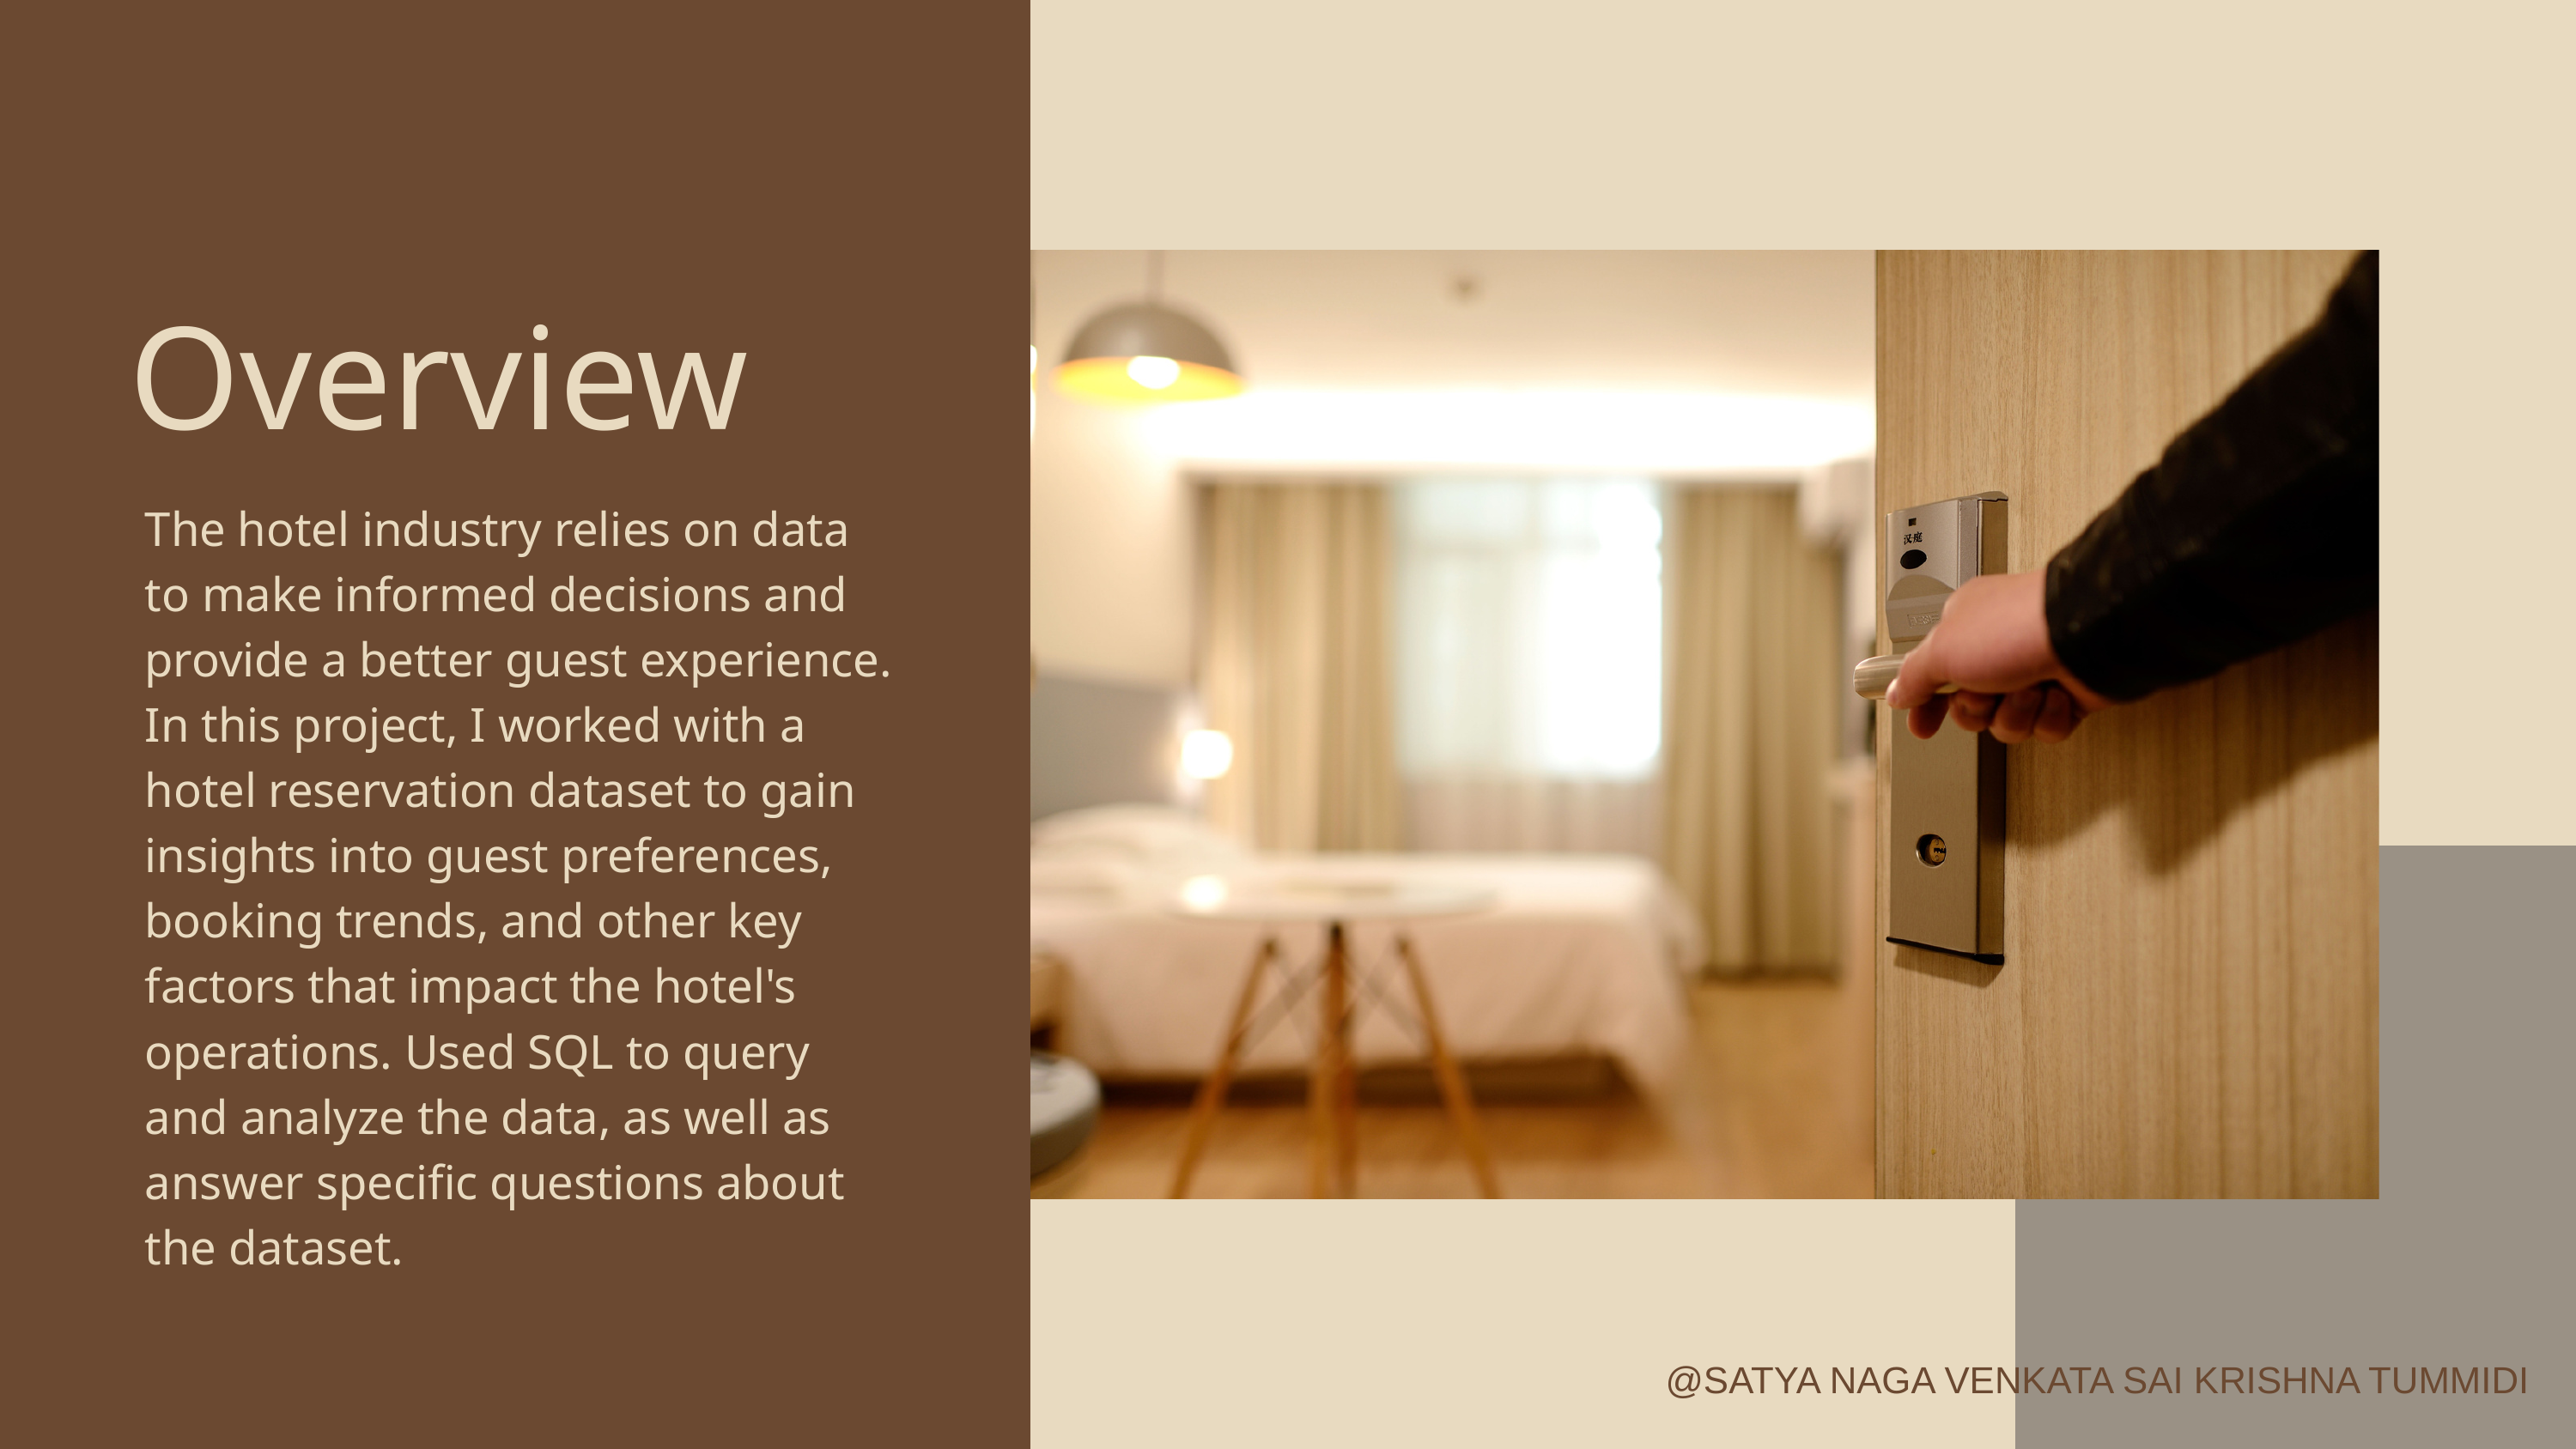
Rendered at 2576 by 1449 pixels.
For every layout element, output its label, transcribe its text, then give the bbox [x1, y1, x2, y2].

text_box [0, 0, 1031, 1449]
text_box @SATYA NAGA VENKATA SAI KRISHNA TUMMIDI [1558, 1348, 2011, 1401]
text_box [2015, 845, 2576, 1449]
text_box [1033, 250, 2379, 1199]
